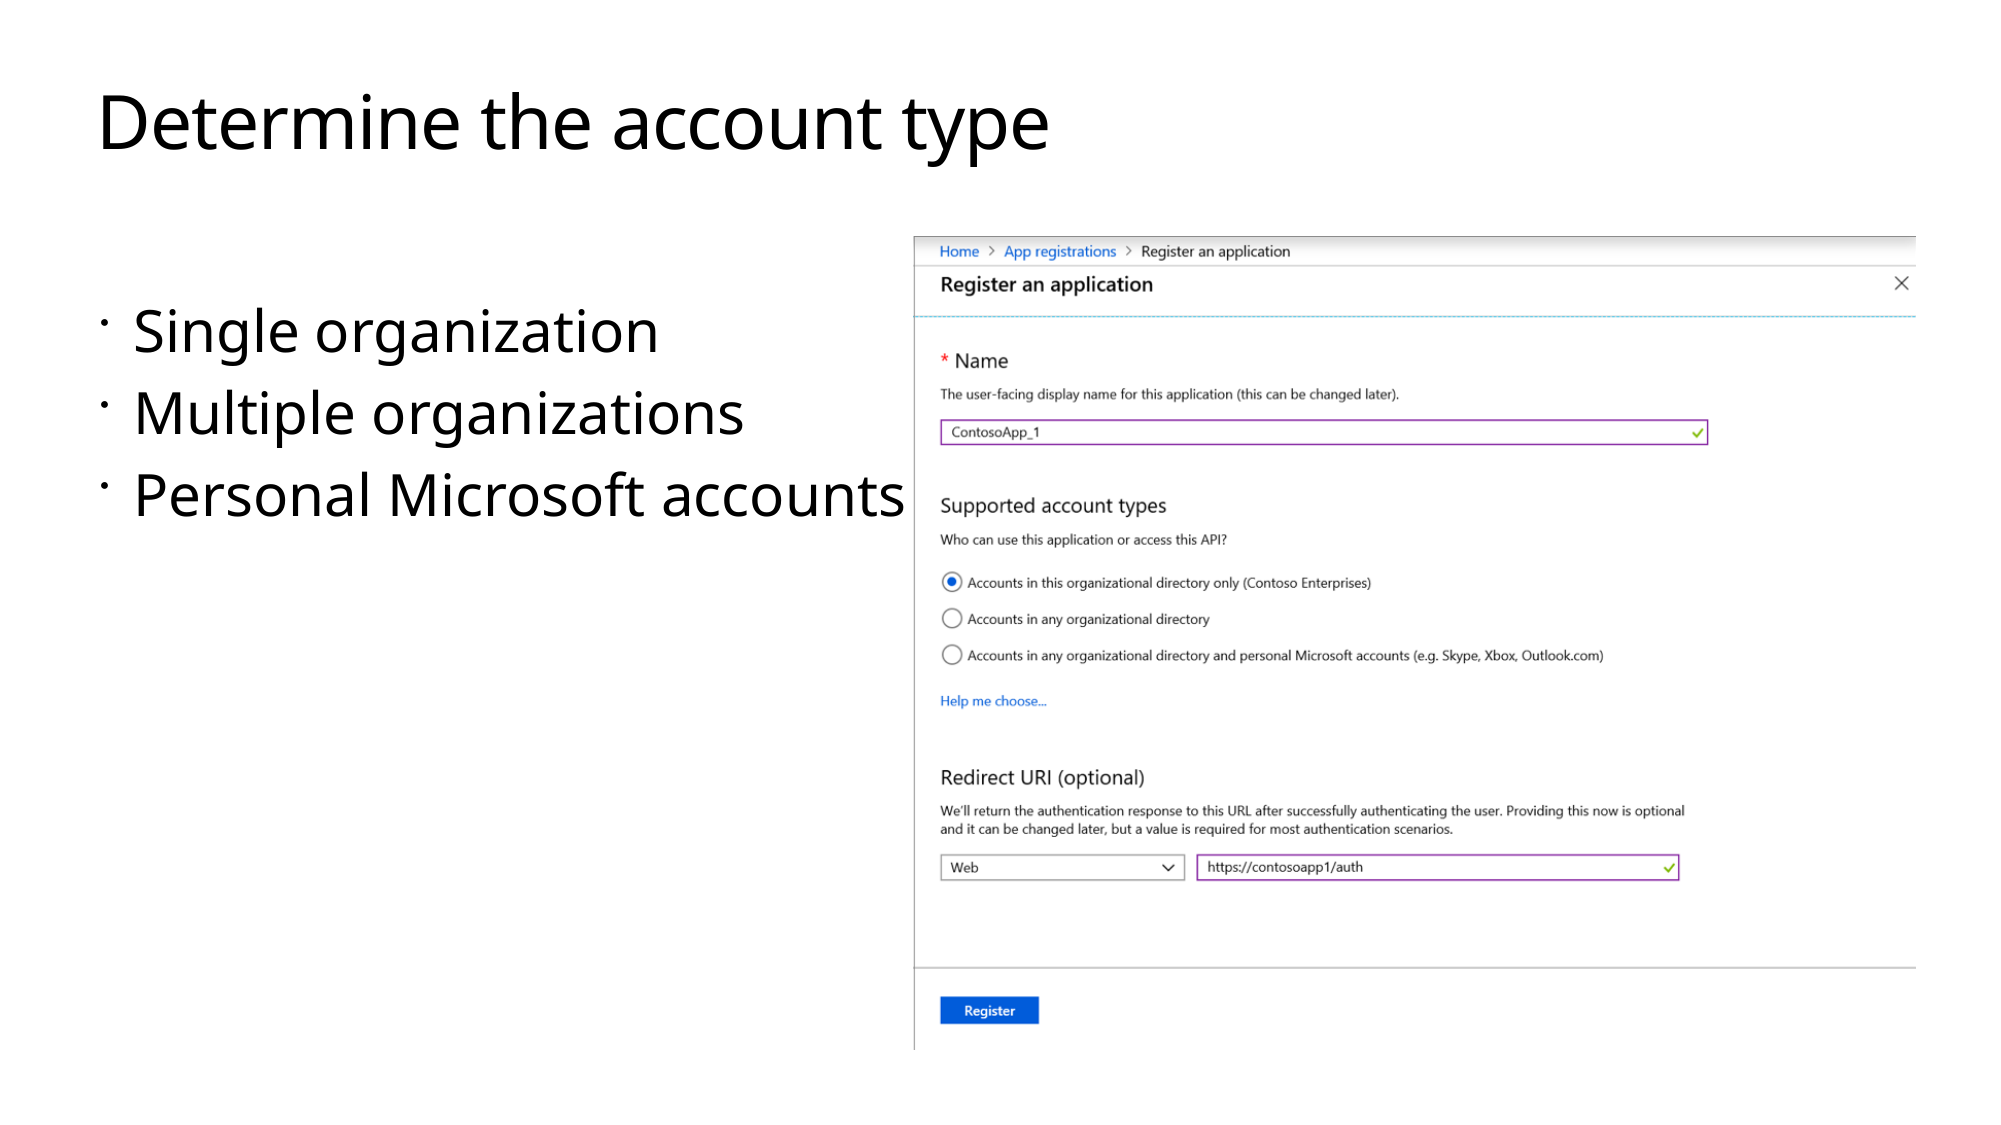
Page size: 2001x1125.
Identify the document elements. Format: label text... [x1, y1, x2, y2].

list Single organization Multiple organizations Personal Microsoft accounts [95, 294, 913, 932]
picture [913, 236, 1916, 1051]
title Determine the account type [96, 75, 1904, 166]
